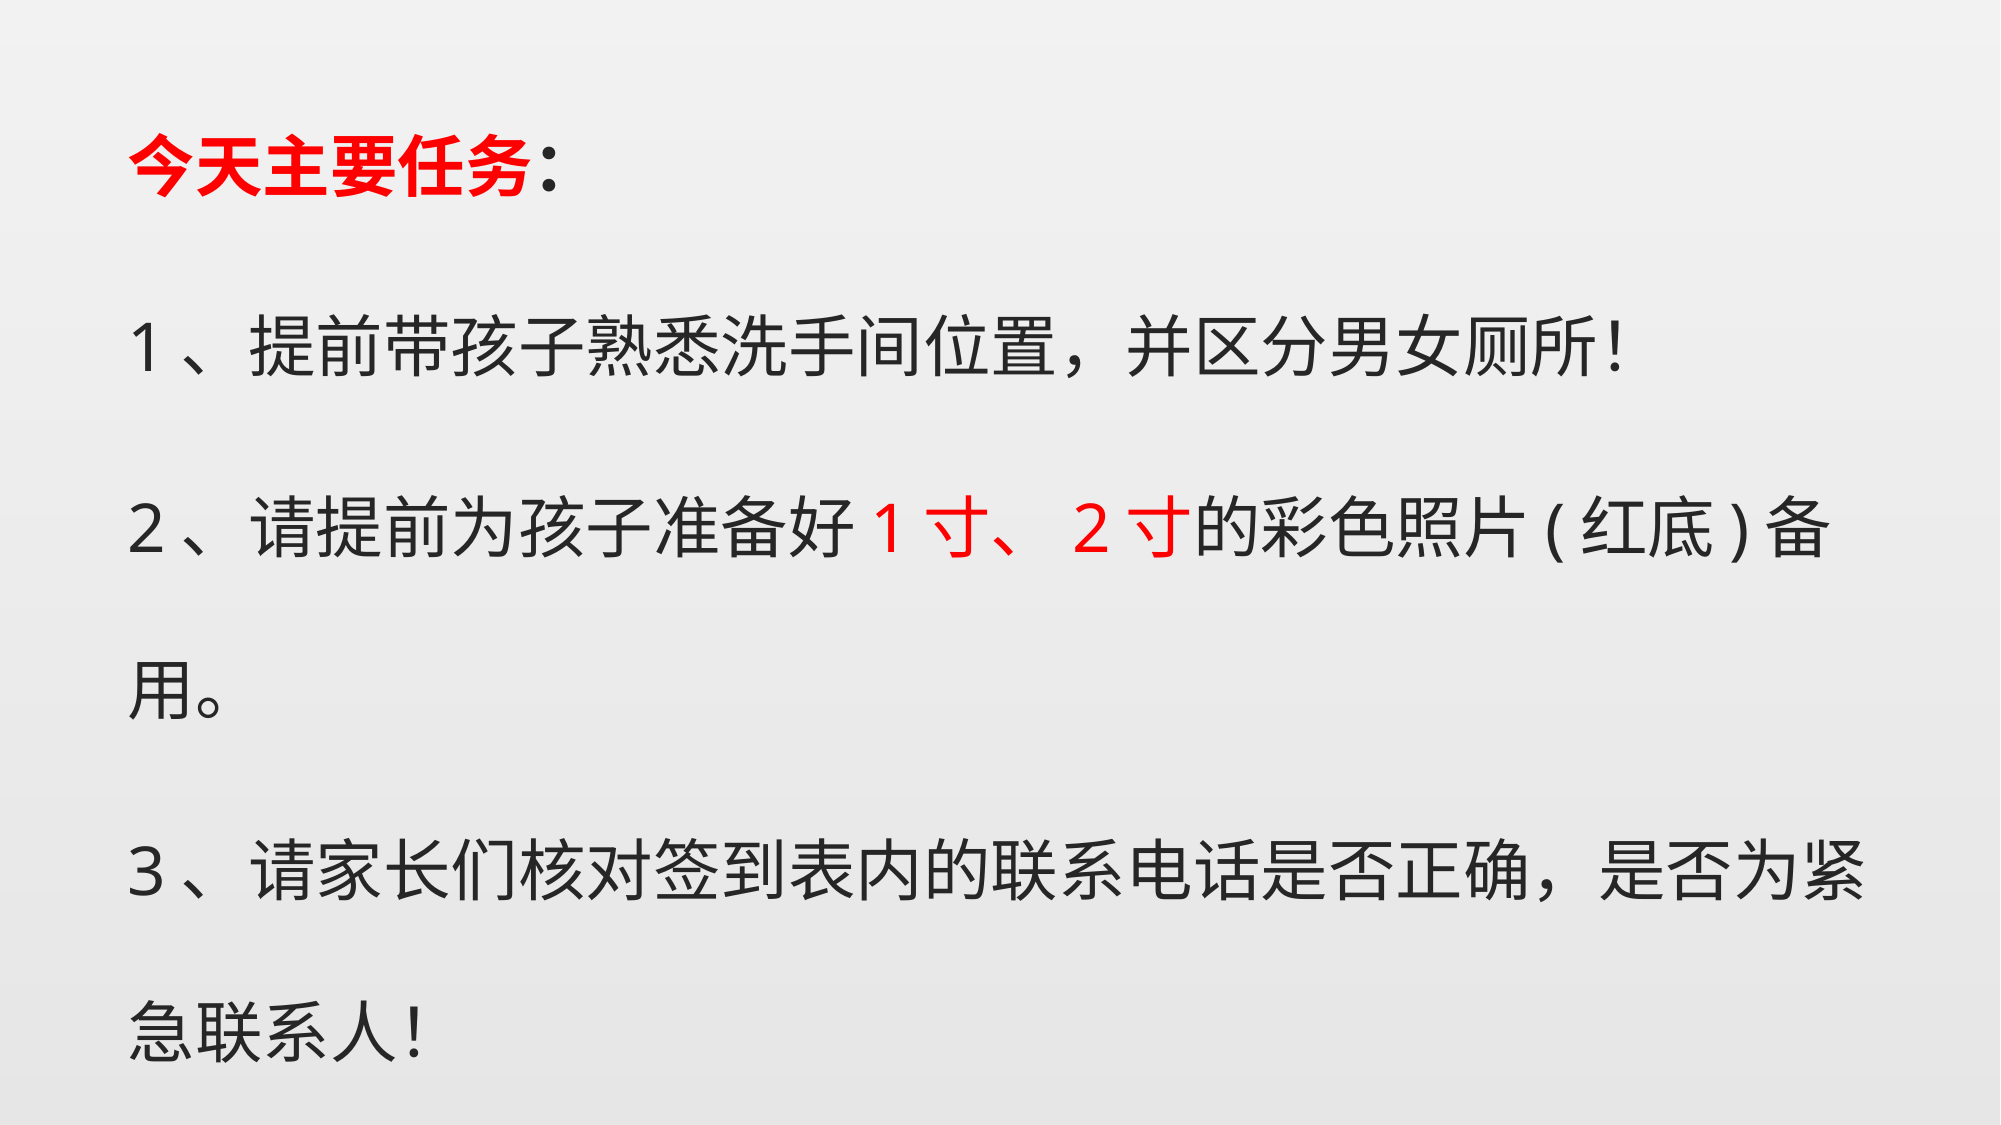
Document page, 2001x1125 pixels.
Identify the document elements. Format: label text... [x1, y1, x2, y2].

list 今天主要任务： 1、提前带孩子熟悉洗手间位置，并区分男女厕所！ 2、请提前为孩子准备好1寸、2寸的彩色照片(红底)备用。 3、请家长们核对签到表内的联系电话是否正确，是否为紧急联系人！ [112, 35, 1890, 1087]
